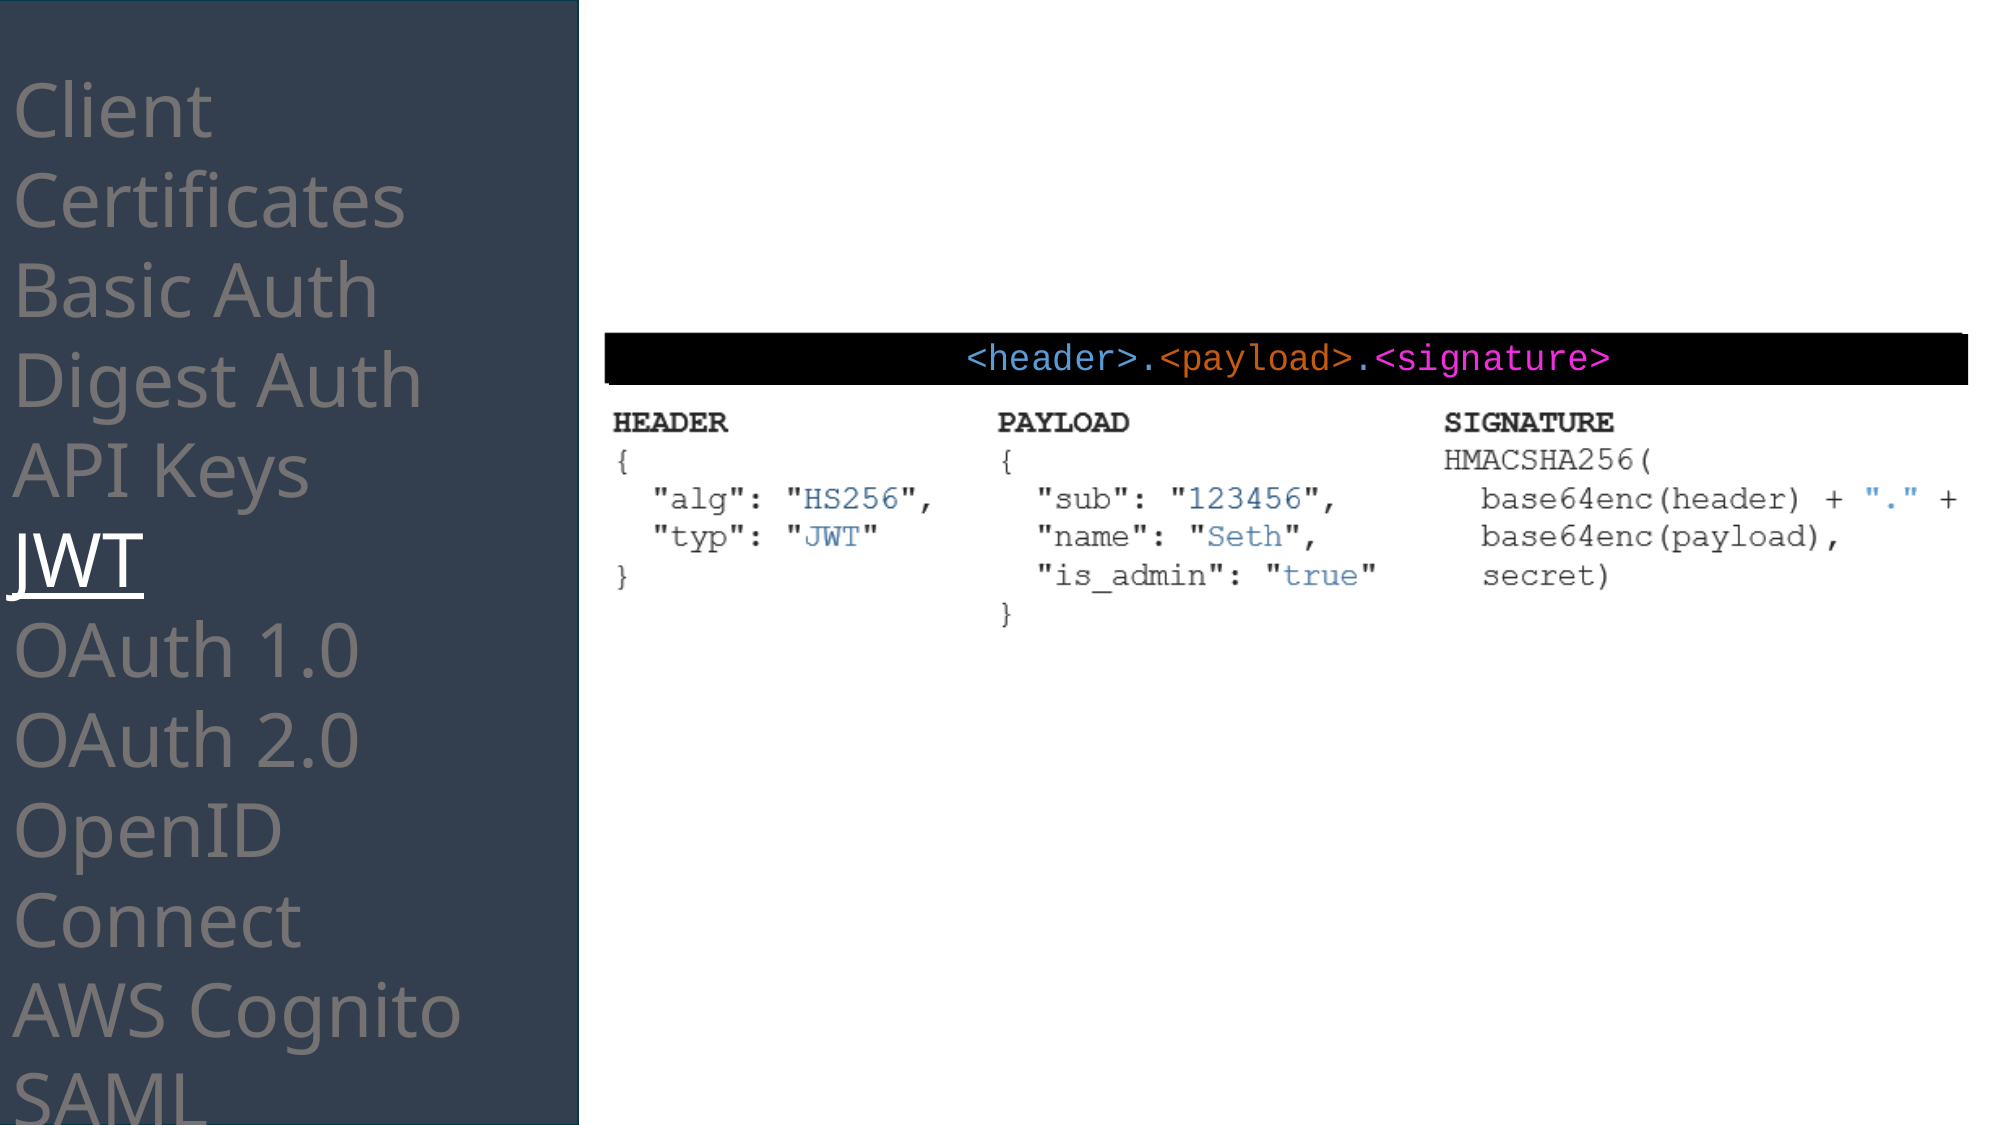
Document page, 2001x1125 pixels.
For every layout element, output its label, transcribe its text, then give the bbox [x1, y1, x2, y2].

text_box Client Certificates Basic Auth Digest Auth API Keys JWT OAuth 1.0 OAuth 2.0 OpenID Connect AWS Cognito SAML WS-Security [0, 55, 578, 1125]
text_box [0, 0, 579, 1125]
picture [597, 325, 1969, 634]
